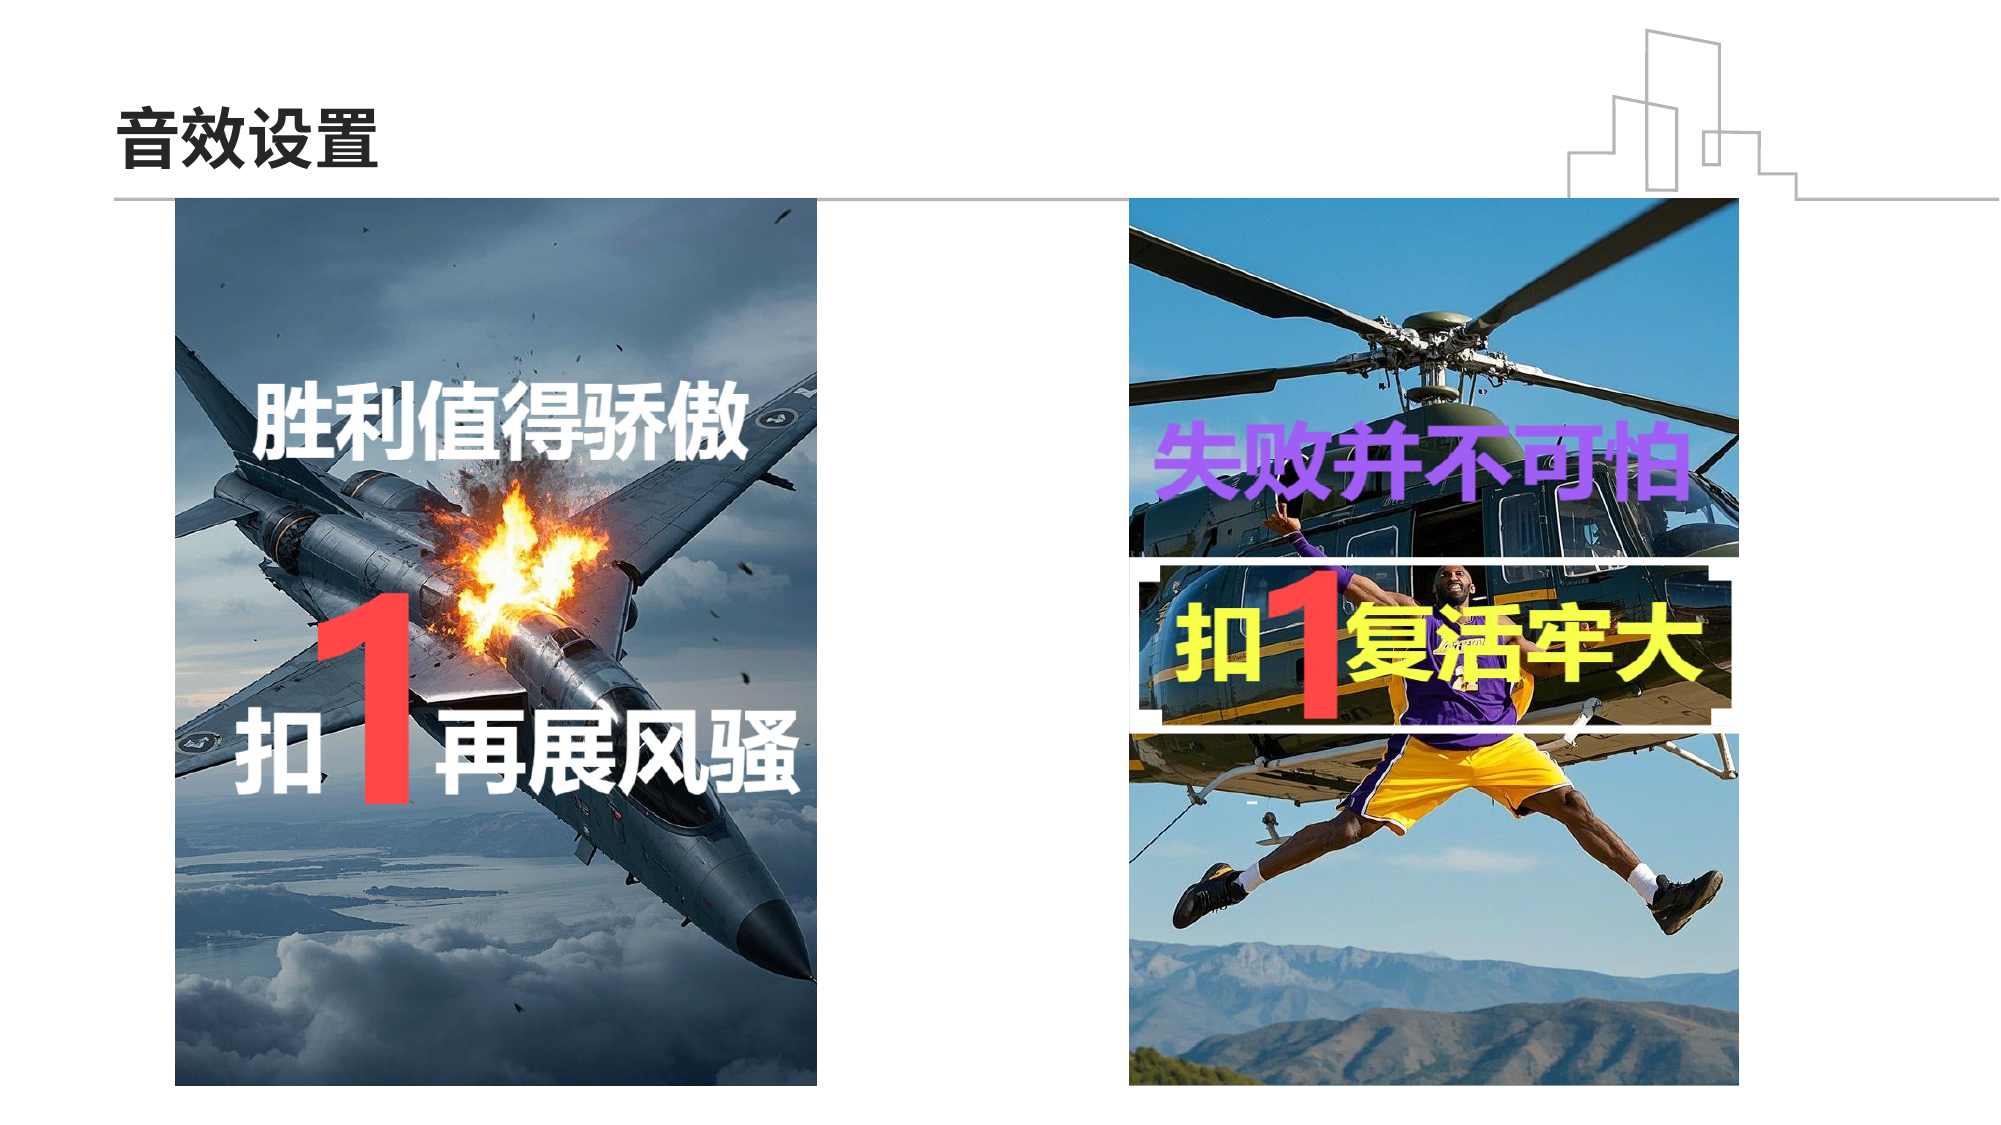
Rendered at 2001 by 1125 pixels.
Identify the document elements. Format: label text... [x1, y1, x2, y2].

title 音效设置 [114, 59, 1886, 178]
picture [175, 198, 817, 1086]
picture [1129, 198, 1739, 1086]
